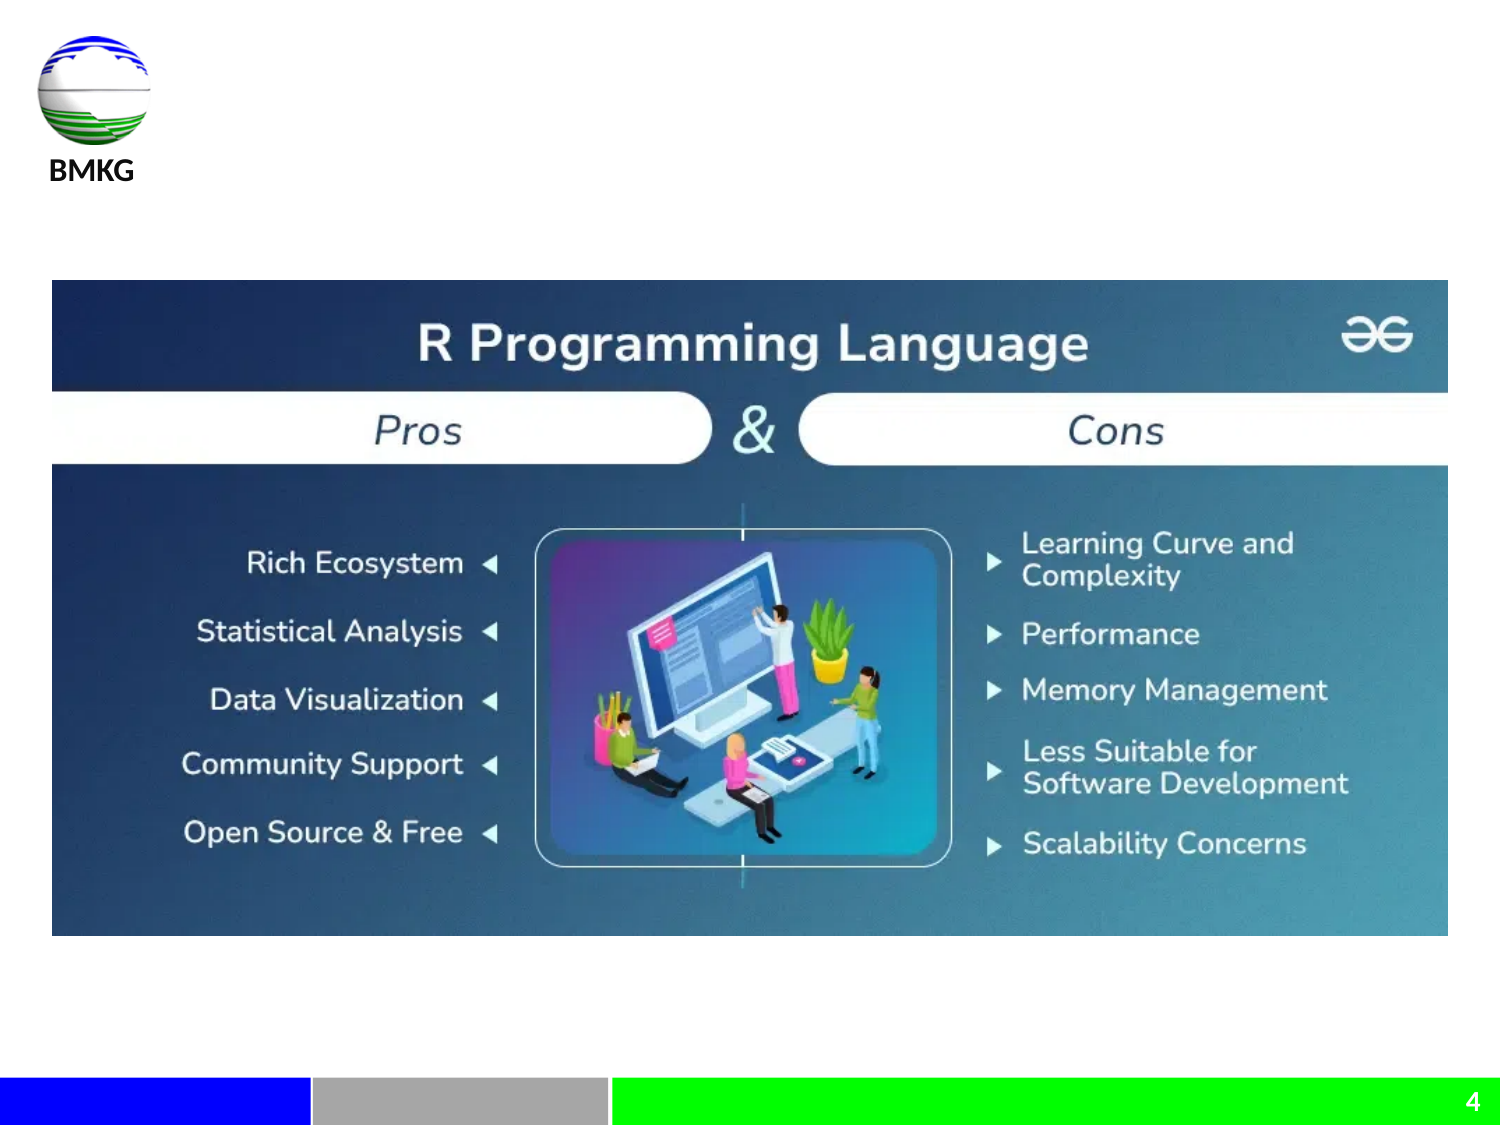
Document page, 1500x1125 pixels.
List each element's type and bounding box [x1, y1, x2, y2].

list [52, 279, 1448, 936]
picture [37, 36, 151, 145]
